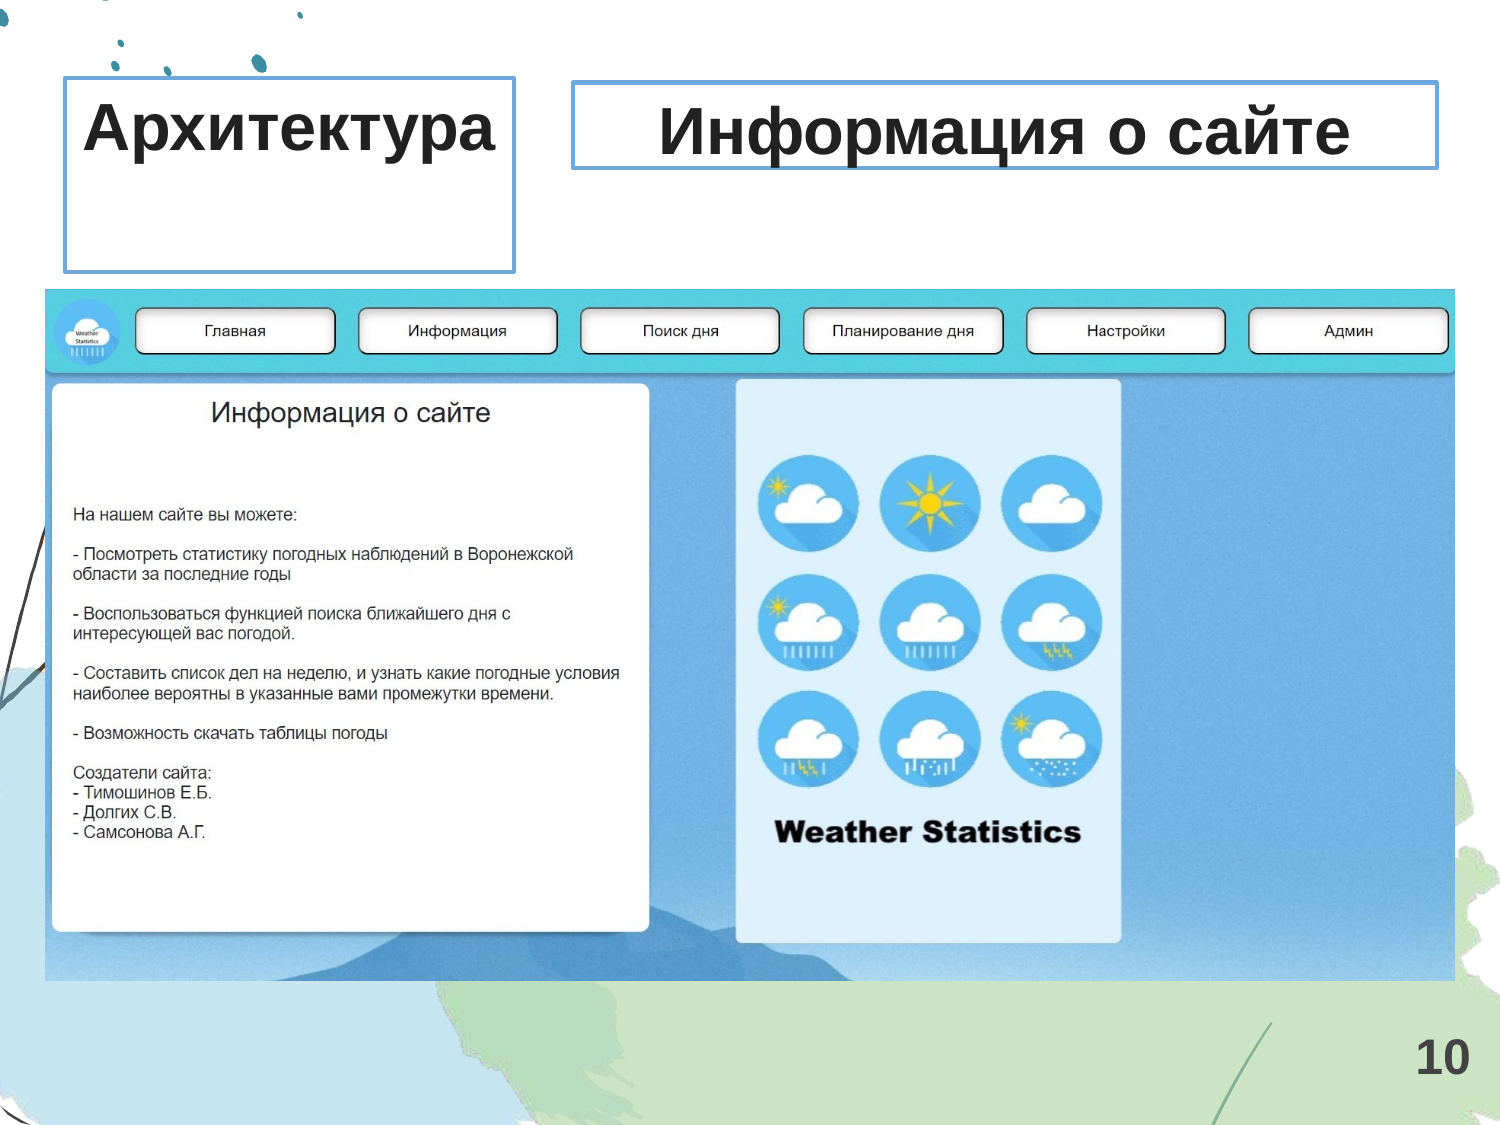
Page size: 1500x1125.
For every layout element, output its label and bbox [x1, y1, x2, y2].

text_box [0, 0, 1500, 1125]
picture [44, 289, 1456, 982]
